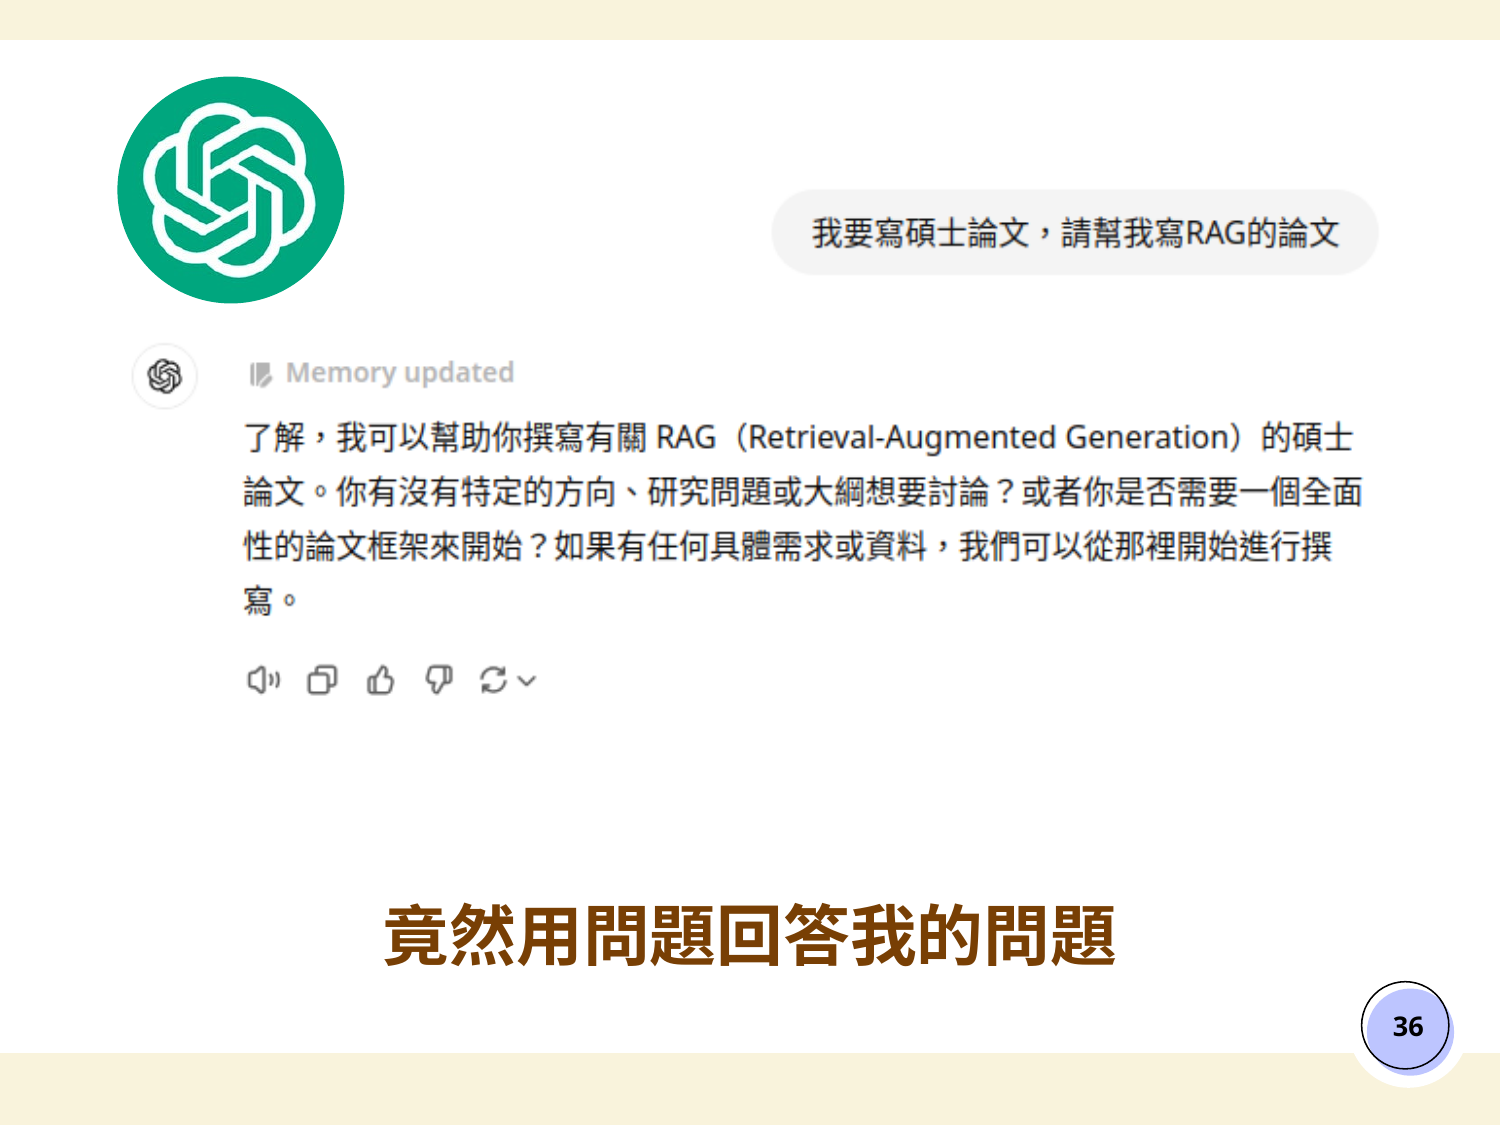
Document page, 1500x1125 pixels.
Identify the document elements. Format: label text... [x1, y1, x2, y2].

picture [117, 76, 1383, 825]
title 竟然用問題回答我的問題 [117, 886, 1383, 989]
slide_number ‹#› [1363, 984, 1454, 1071]
